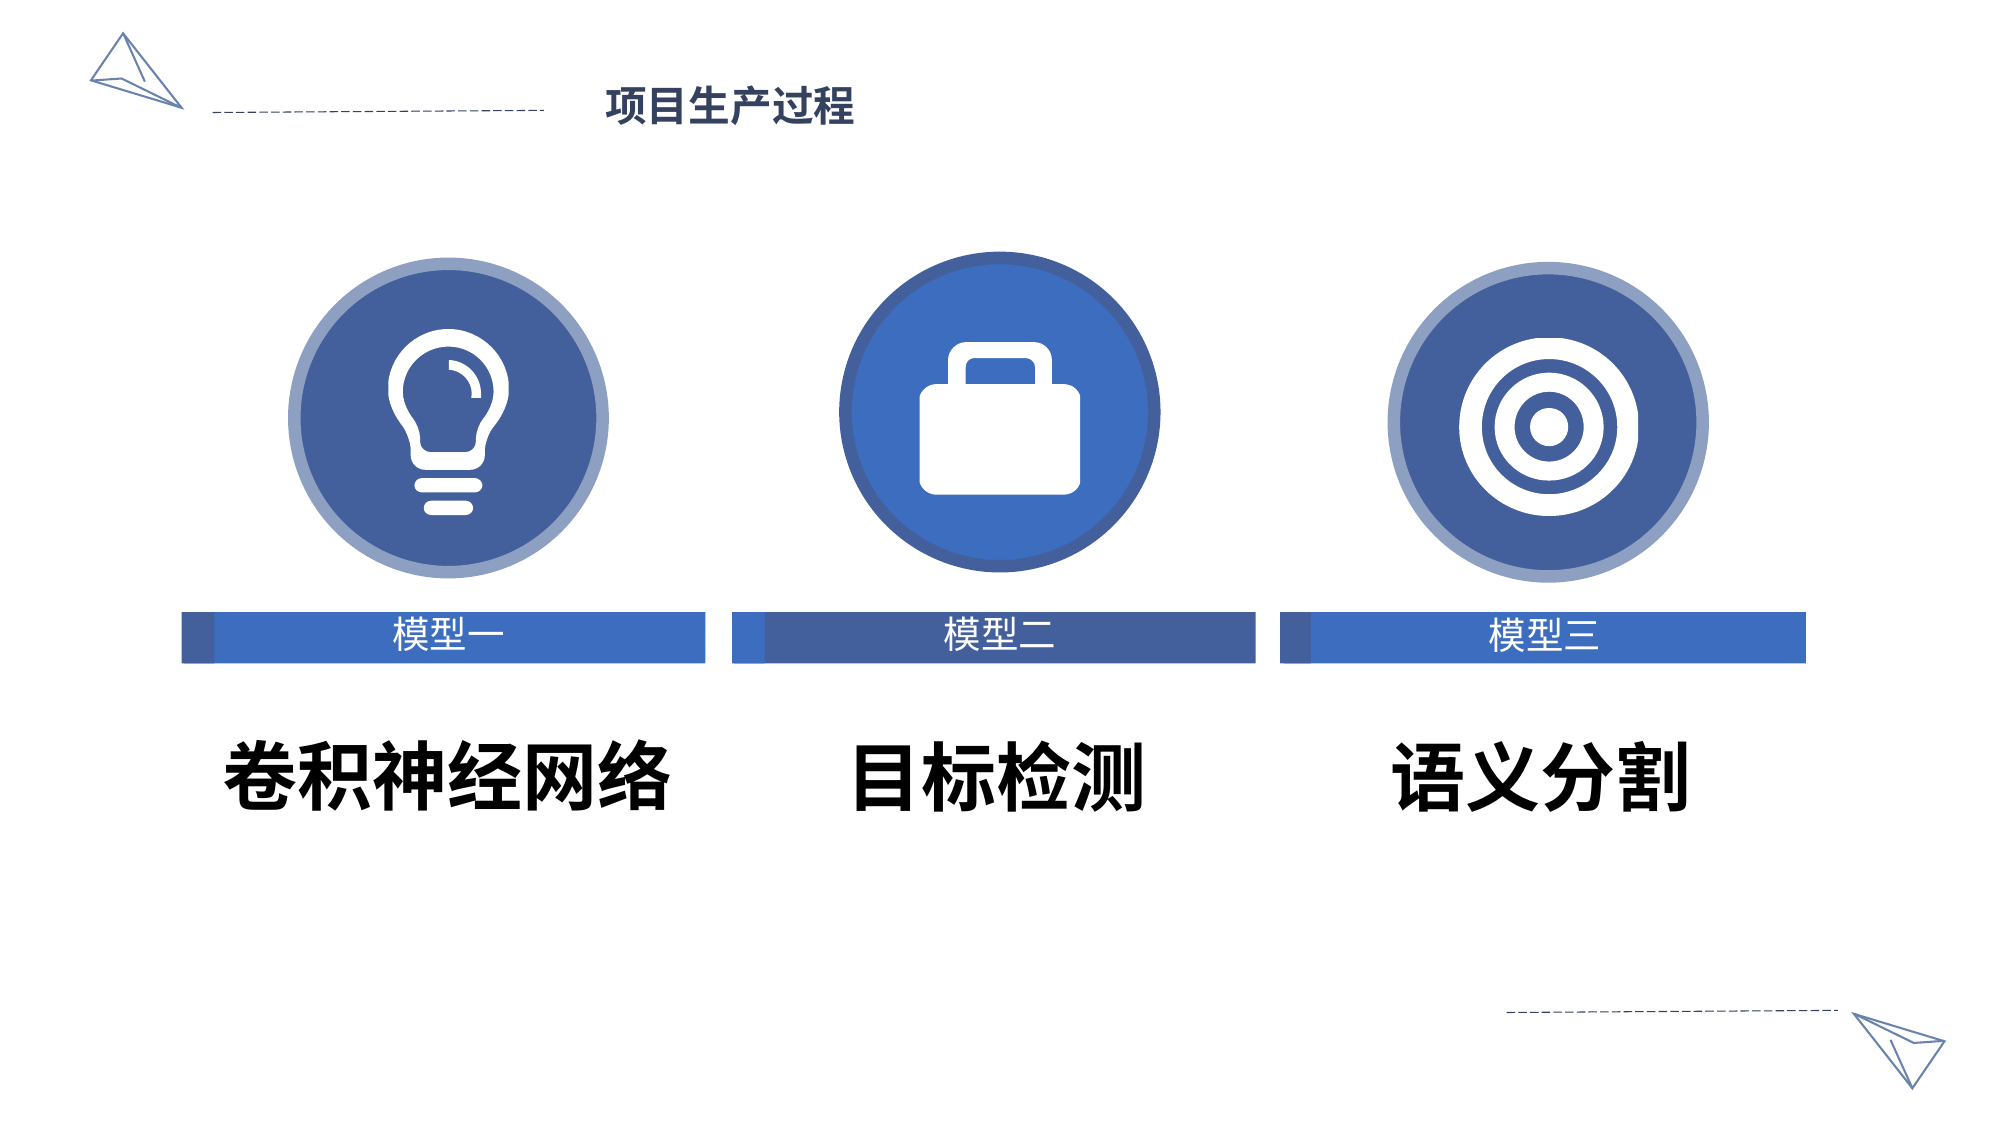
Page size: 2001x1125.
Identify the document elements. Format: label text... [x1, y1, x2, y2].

text_box [215, 611, 334, 664]
text_box [766, 611, 886, 664]
text_box [563, 611, 706, 664]
text_box [293, 262, 604, 574]
text_box [731, 611, 766, 664]
text_box 模型三 [1431, 604, 1660, 665]
text_box [1312, 611, 1431, 664]
text_box [1114, 611, 1257, 664]
text_box 项目生产过程 [590, 78, 1359, 139]
text_box [1660, 611, 1807, 664]
text_box 模型二 [886, 603, 1114, 664]
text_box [1862, 994, 1920, 1085]
picture [1458, 338, 1639, 516]
text_box 模型一 [334, 603, 563, 664]
picture [919, 341, 1081, 495]
text_box 语义分割 [1375, 723, 1763, 829]
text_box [115, 37, 173, 128]
text_box [181, 611, 215, 664]
text_box [1392, 267, 1704, 578]
text_box 卷积神经网络 [207, 722, 730, 827]
text_box [1279, 611, 1312, 664]
text_box 目标检测 [831, 723, 1219, 829]
picture [388, 329, 509, 516]
text_box [844, 256, 1156, 568]
